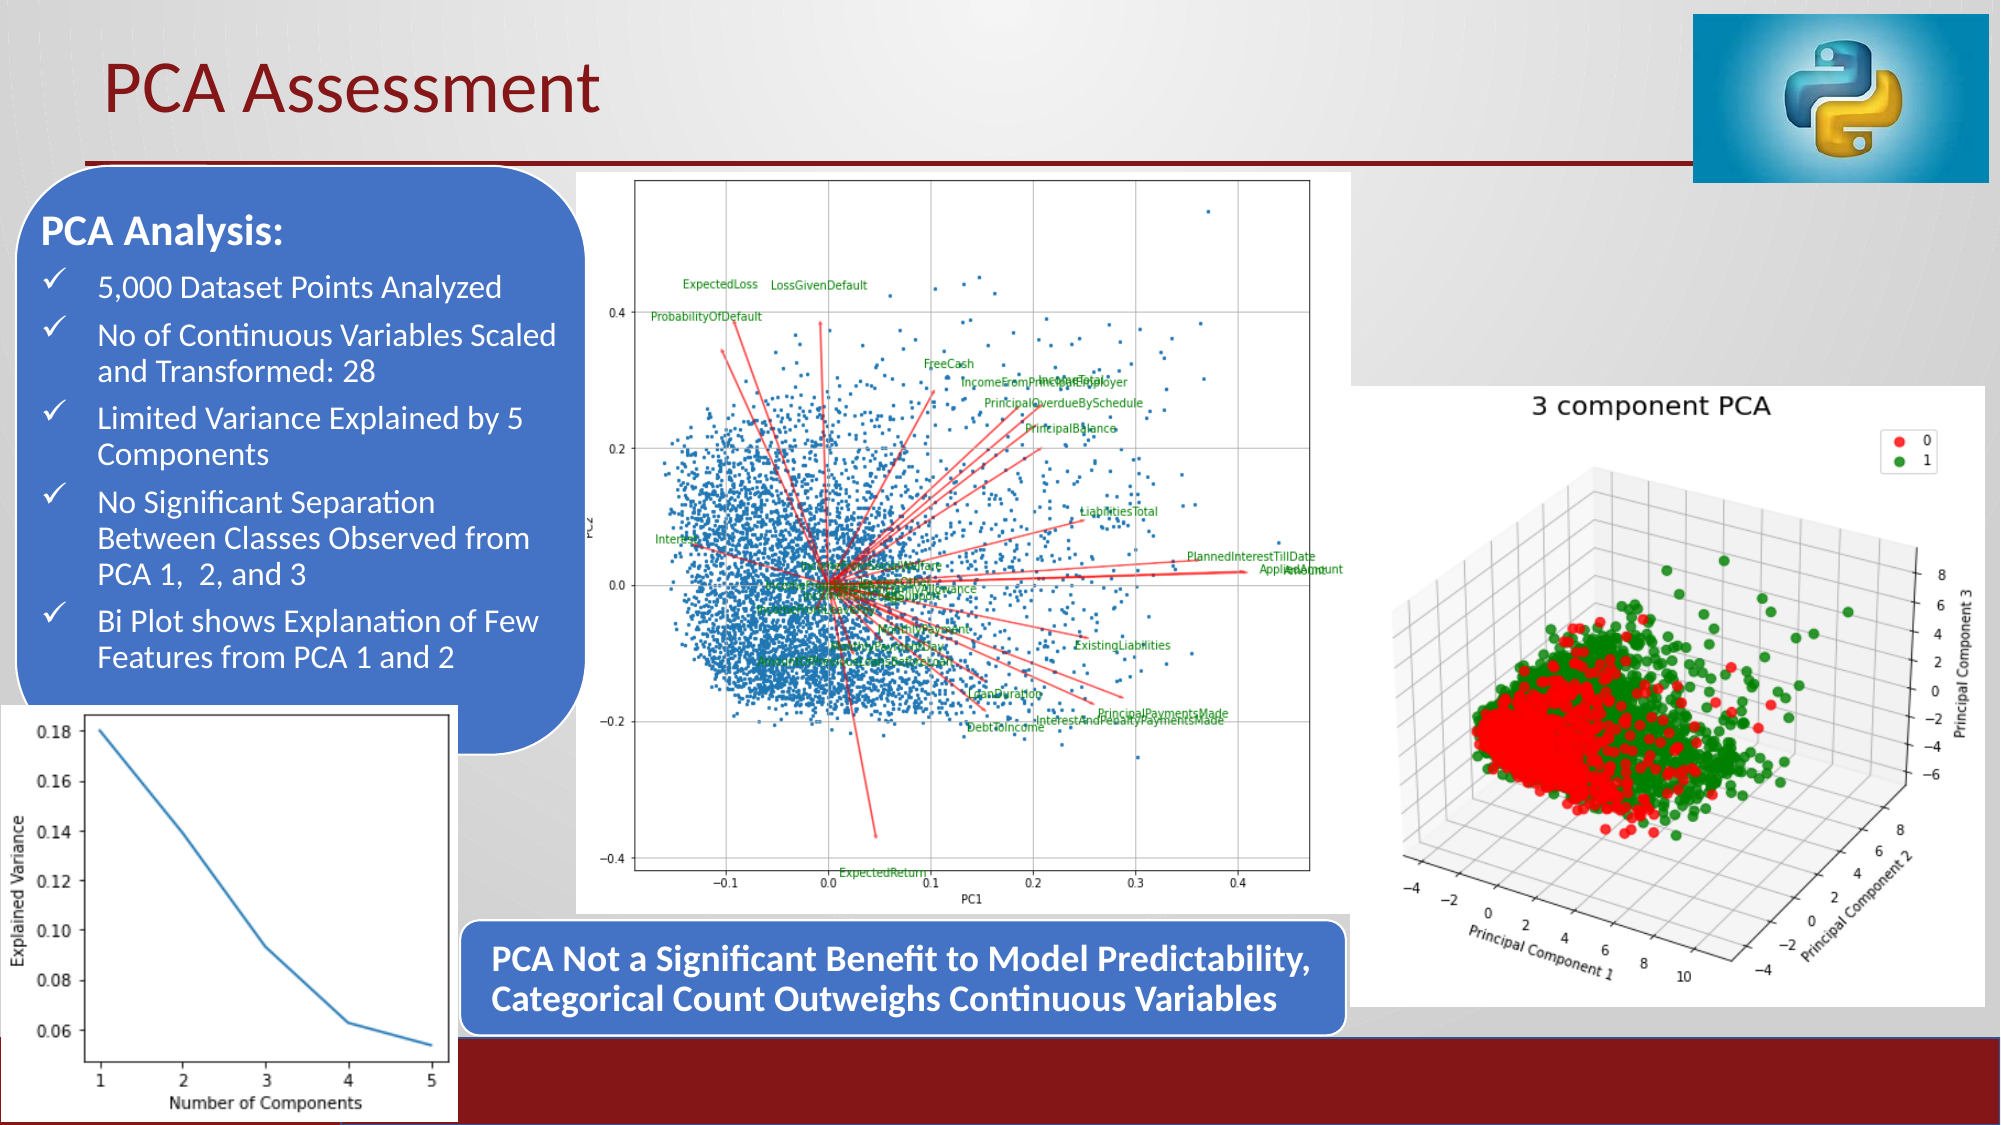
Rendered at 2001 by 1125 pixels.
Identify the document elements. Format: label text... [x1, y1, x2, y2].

picture [0, 705, 458, 1125]
picture [576, 172, 1985, 1007]
picture [1726, 14, 1954, 183]
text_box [15, 165, 586, 755]
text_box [460, 920, 1346, 1036]
list PCA Assessment [88, 40, 746, 150]
